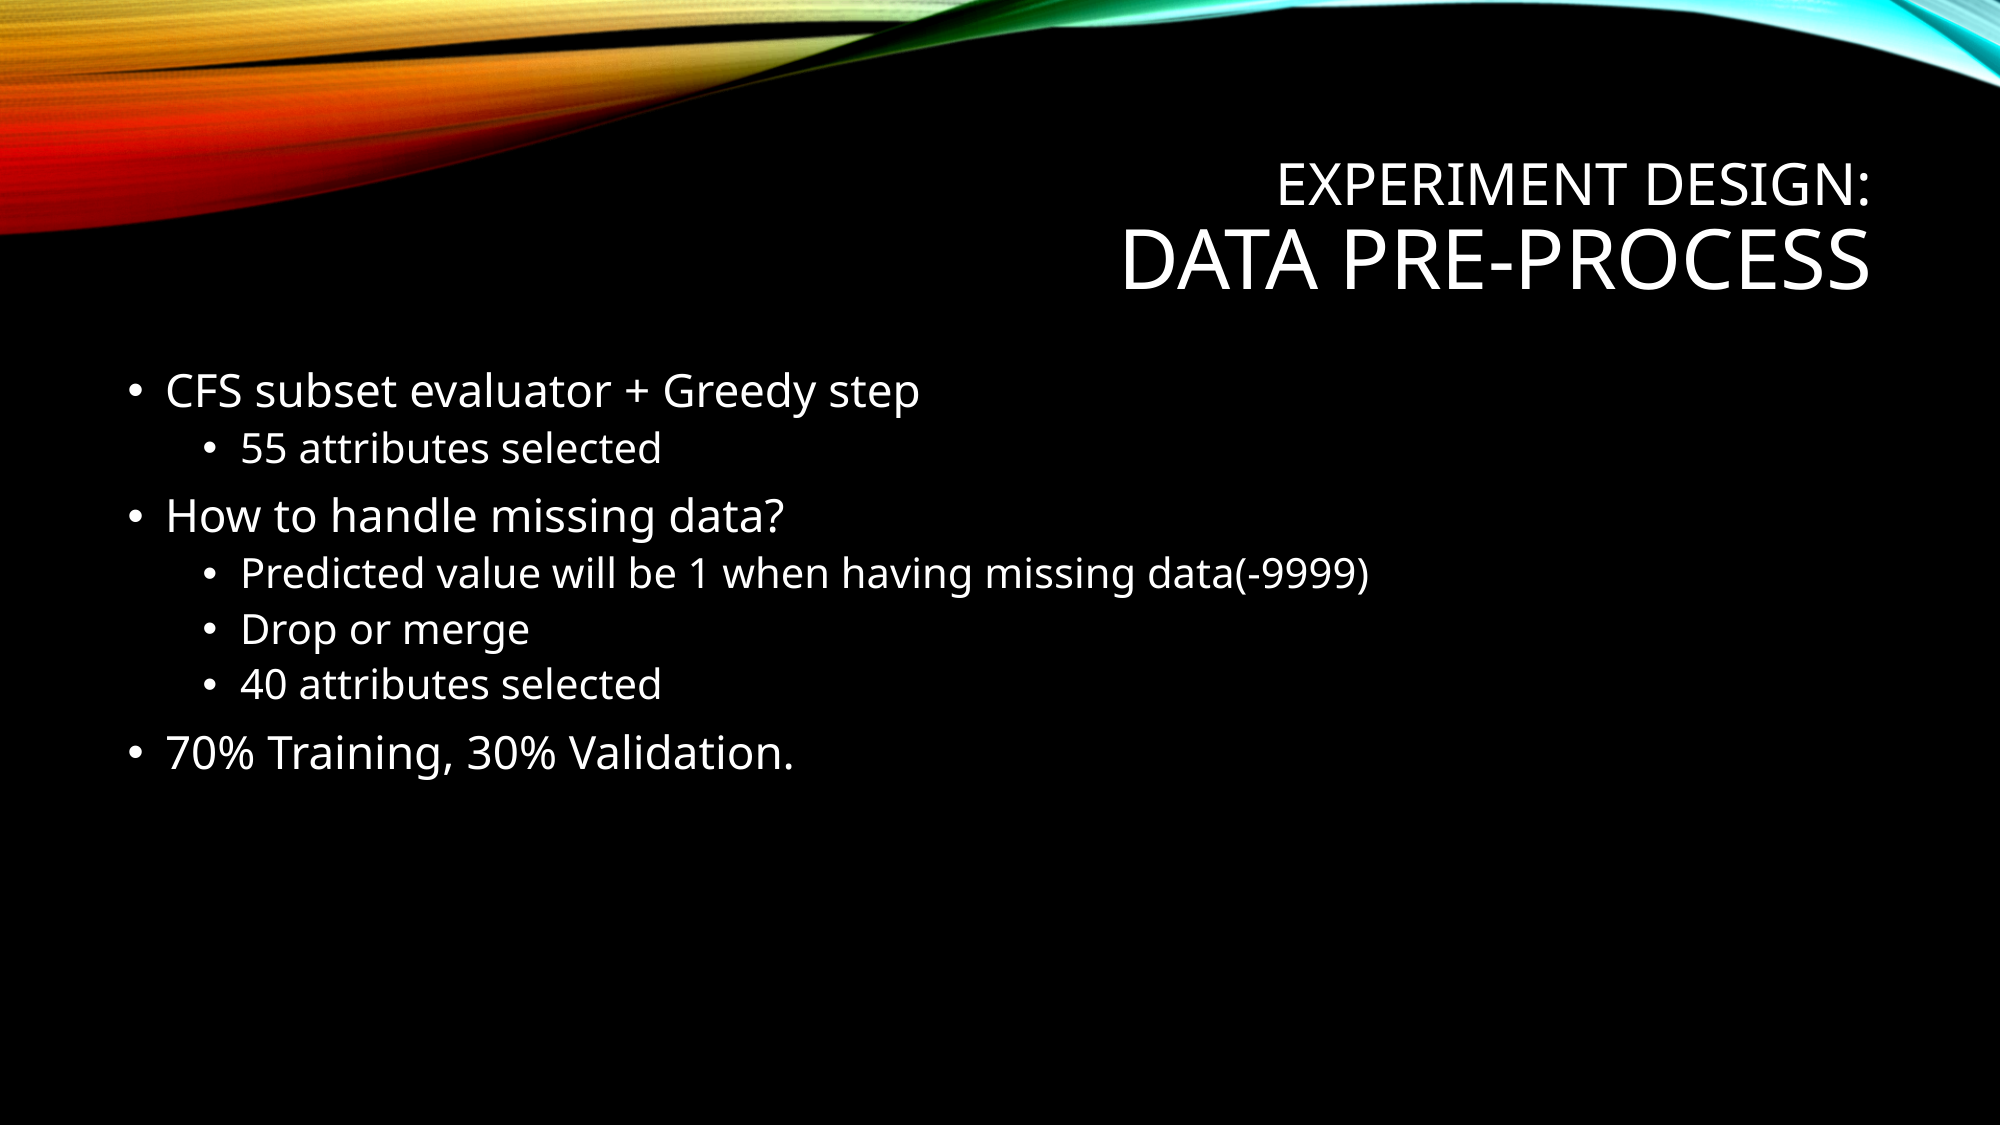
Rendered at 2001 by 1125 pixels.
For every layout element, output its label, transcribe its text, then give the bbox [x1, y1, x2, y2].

title Experiment Design: Data Pre-process [474, 125, 1888, 338]
picture [0, 0, 2000, 237]
list CFS subset evaluator + Greedy step 55 attributes selected How to handle missing data? Predicted value will be 1 when having missing data(-9999) Drop or merge 40 attributes selected 70% Training, 30% Validation. [112, 360, 1888, 1021]
